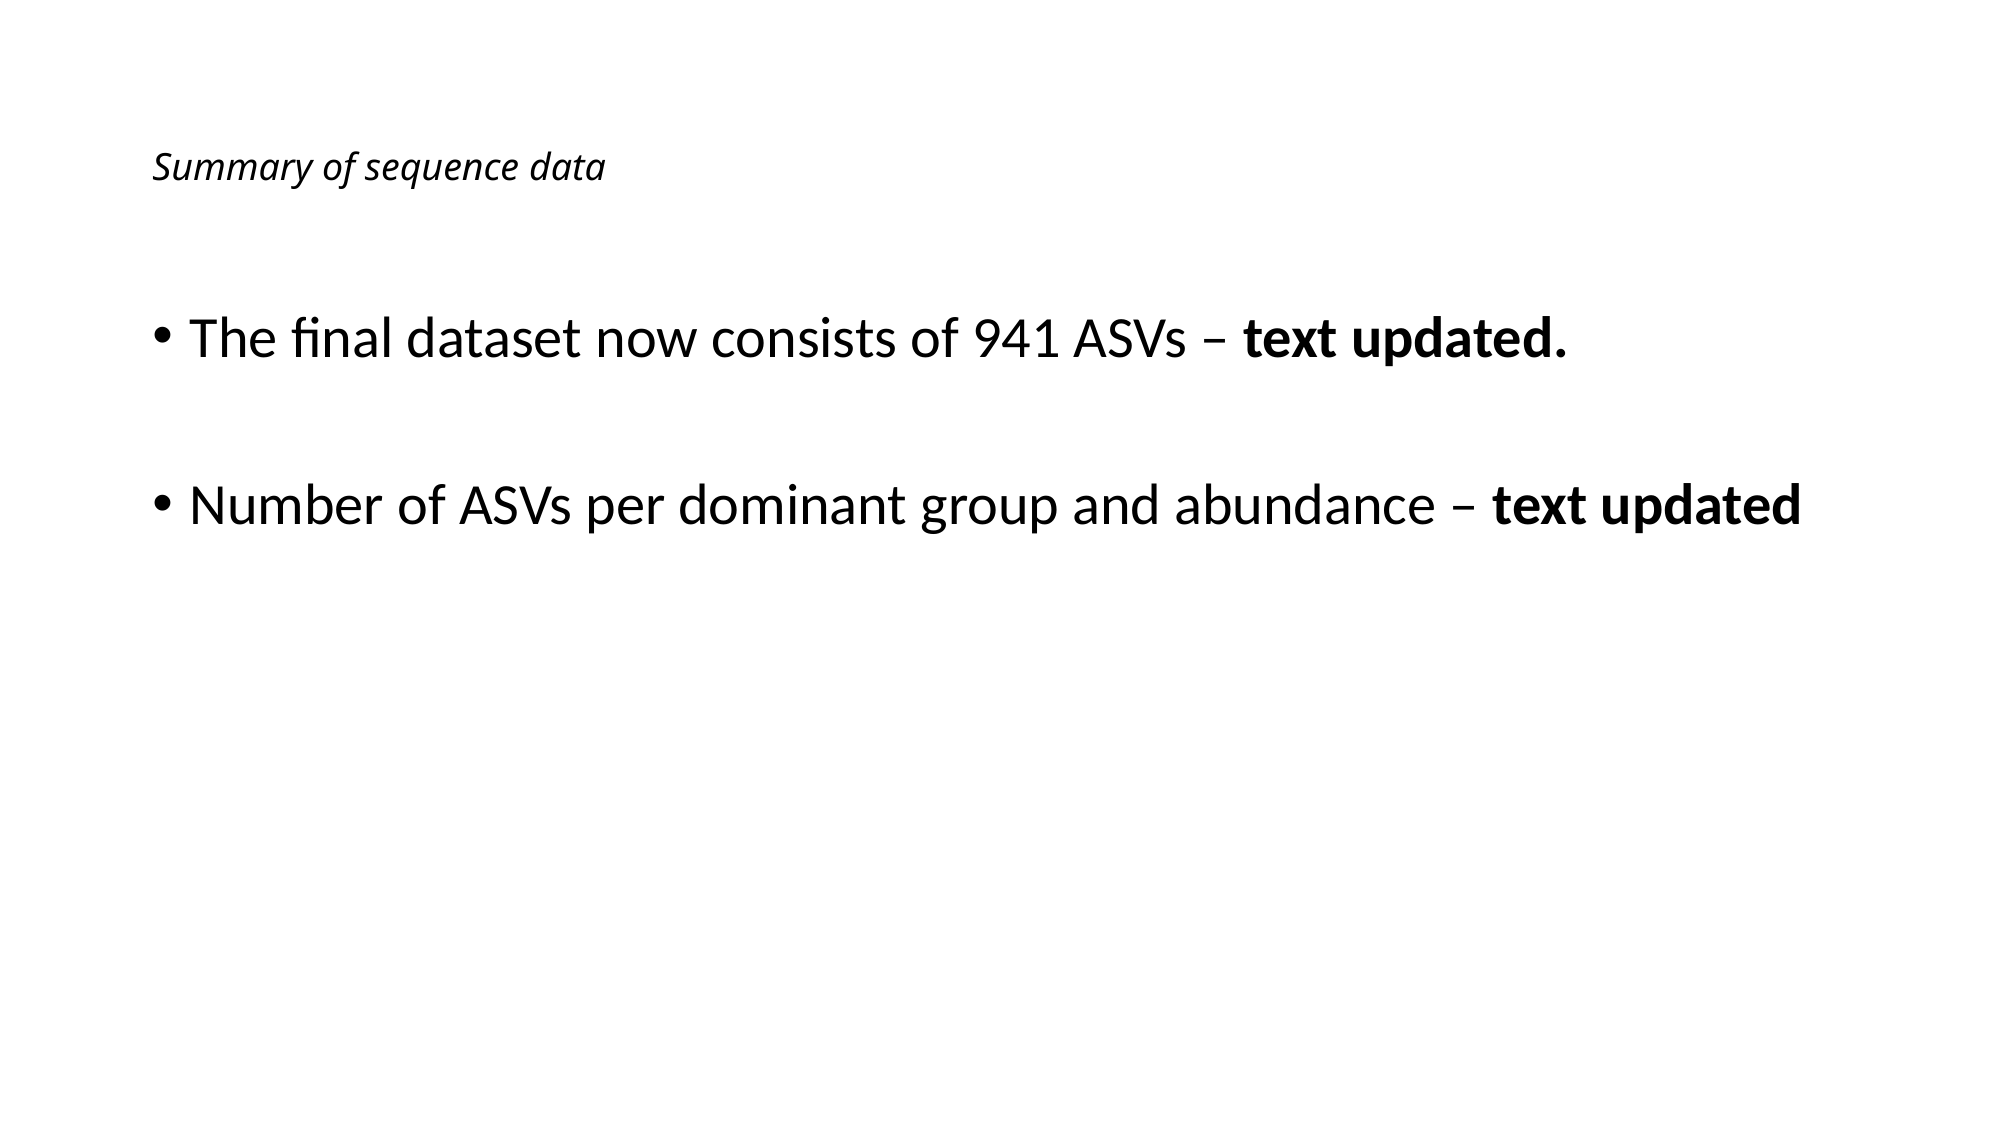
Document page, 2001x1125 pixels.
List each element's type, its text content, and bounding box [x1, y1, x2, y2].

list The final dataset now consists of 941 ASVs – text updated. Number of ASVs per dominant group and abundance – text updated [137, 299, 1863, 1014]
title Summary of sequence data [137, 59, 1863, 278]
